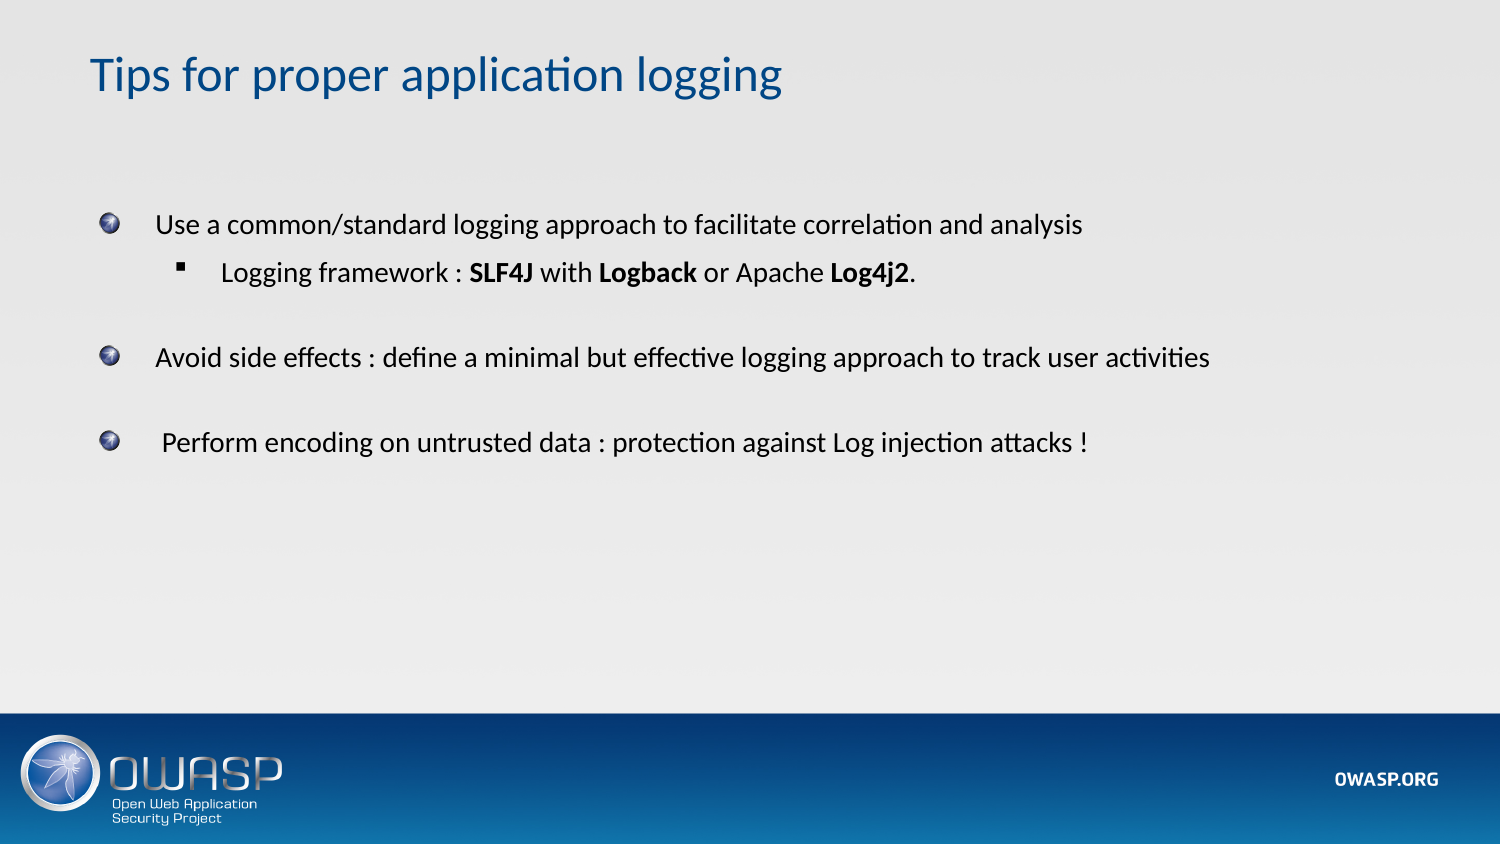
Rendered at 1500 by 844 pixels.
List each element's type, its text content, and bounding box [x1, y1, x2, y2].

text_box Use a common/standard logging approach to facilitate correlation and analysis Logging framework : SLF4J with Logback or Apache Log4j2. Avoid side effects : define a minimal but effective logging approach to track user activities Perform encoding on untrusted data : protection against Log injection attacks ! [74, 198, 1425, 595]
picture [0, 0, 1500, 844]
text_box Tips for proper application logging [74, 33, 1425, 175]
